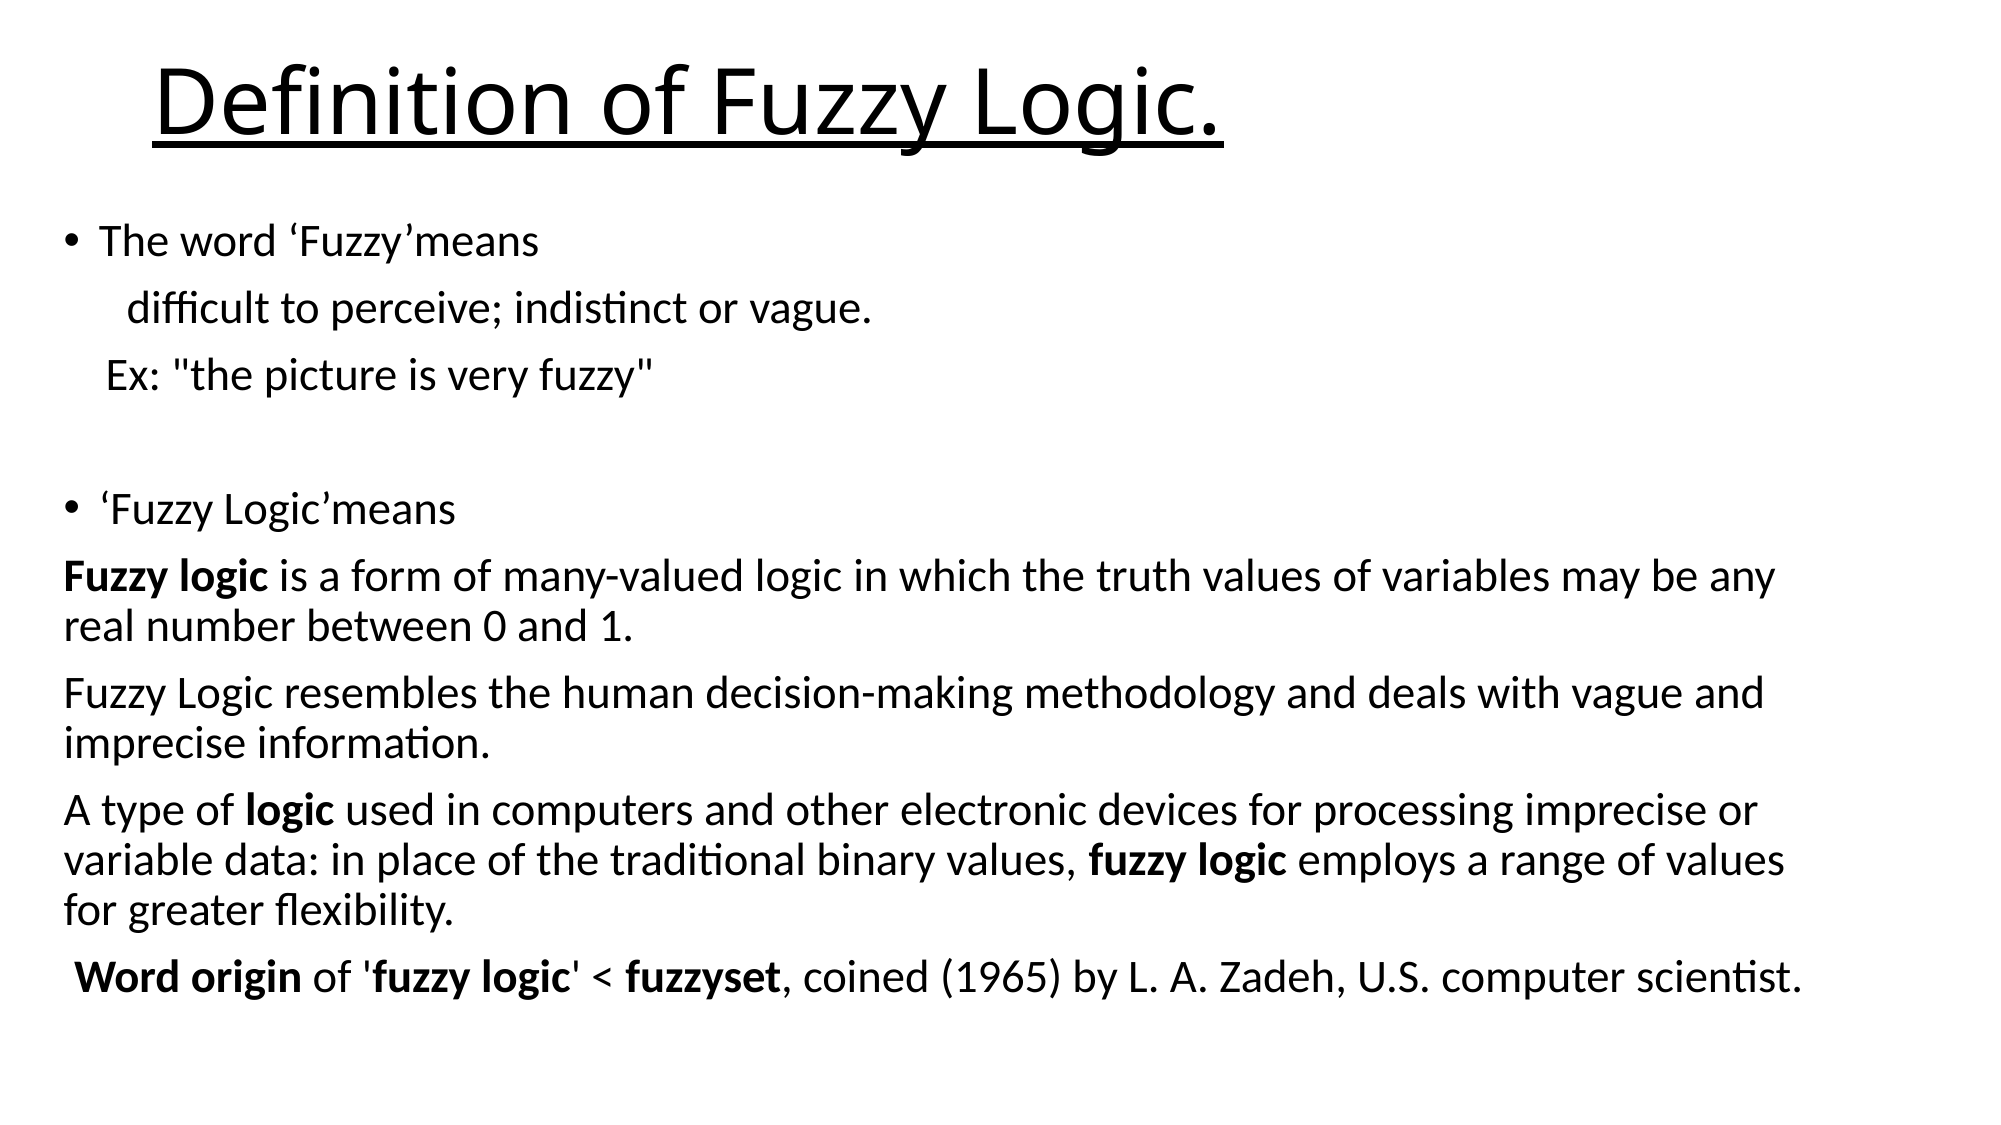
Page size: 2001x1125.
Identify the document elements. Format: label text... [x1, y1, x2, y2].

title Definition of Fuzzy Logic. [137, 0, 1863, 209]
list The word ‘Fuzzy’means difficult to perceive; indistinct or vague. Ex: "the picture is very fuzzy" ‘Fuzzy Logic’means Fuzzy logic is a form of many-valued logic in which the truth values of variables may be any real number between 0 and 1. Fuzzy Logic resembles the human decision-making methodology and deals with vague and imprecise information. A type of logic used in computers and other electronic devices for processing imprecise or variable data: in place of the traditional binary values, fuzzy logic employs a range of values for greater flexibility. Word origin of 'fuzzy logic' < fuzzyset, coined (1965) by L. A. Zadeh, U.S. computer scientist. [48, 209, 1863, 1014]
